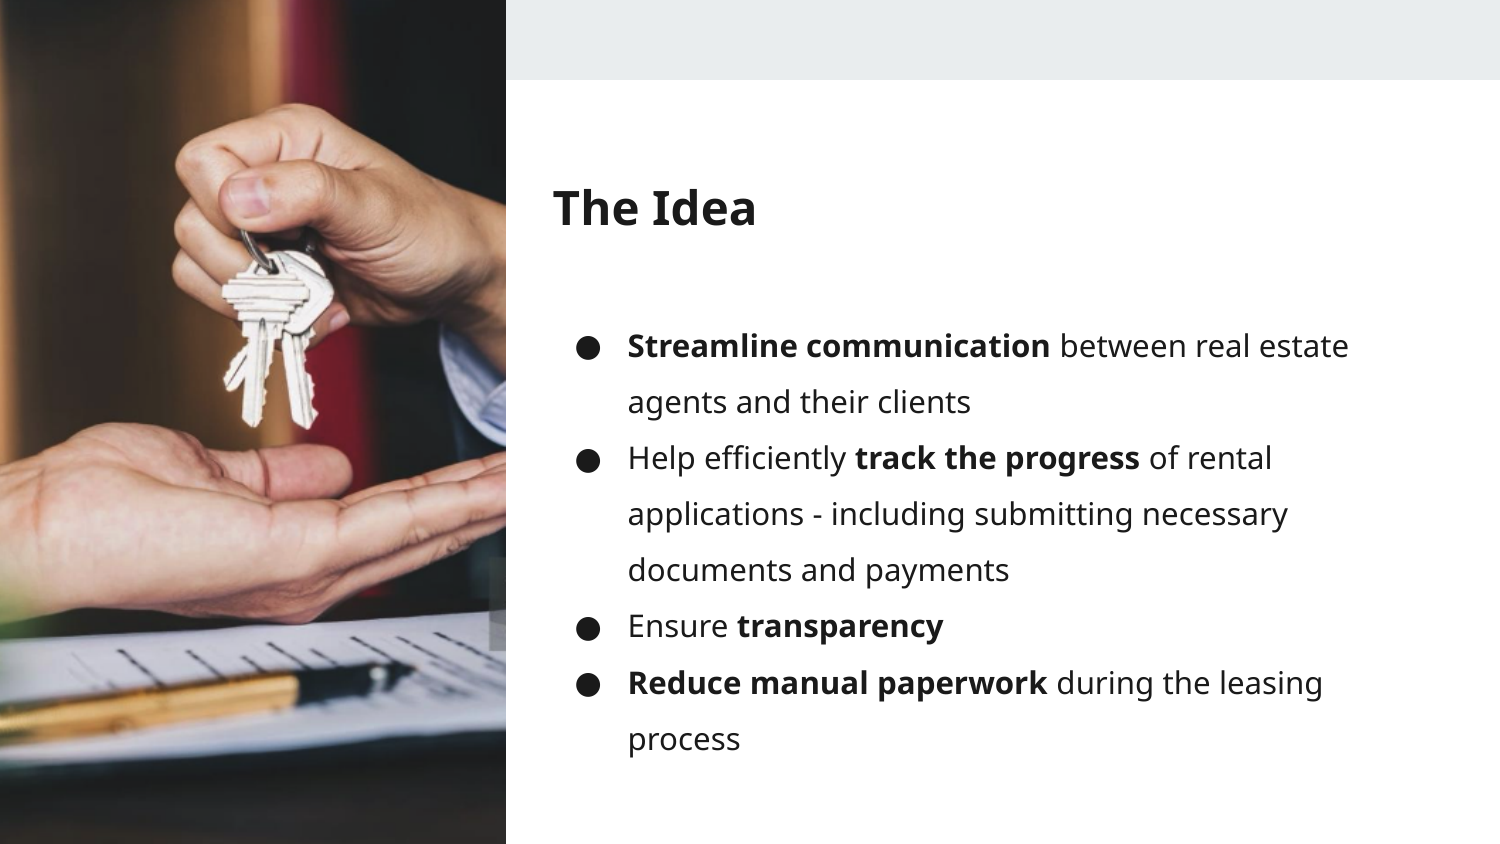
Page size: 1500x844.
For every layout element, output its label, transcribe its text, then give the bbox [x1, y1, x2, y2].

title The Idea [537, 162, 1381, 251]
picture [0, 0, 506, 844]
list Streamline communication between real estate agents and their clients Help efficiently track the progress of rental applications - including submitting necessary documents and payments Ensure transparency Reduce manual paperwork during the leasing process [537, 292, 1381, 751]
